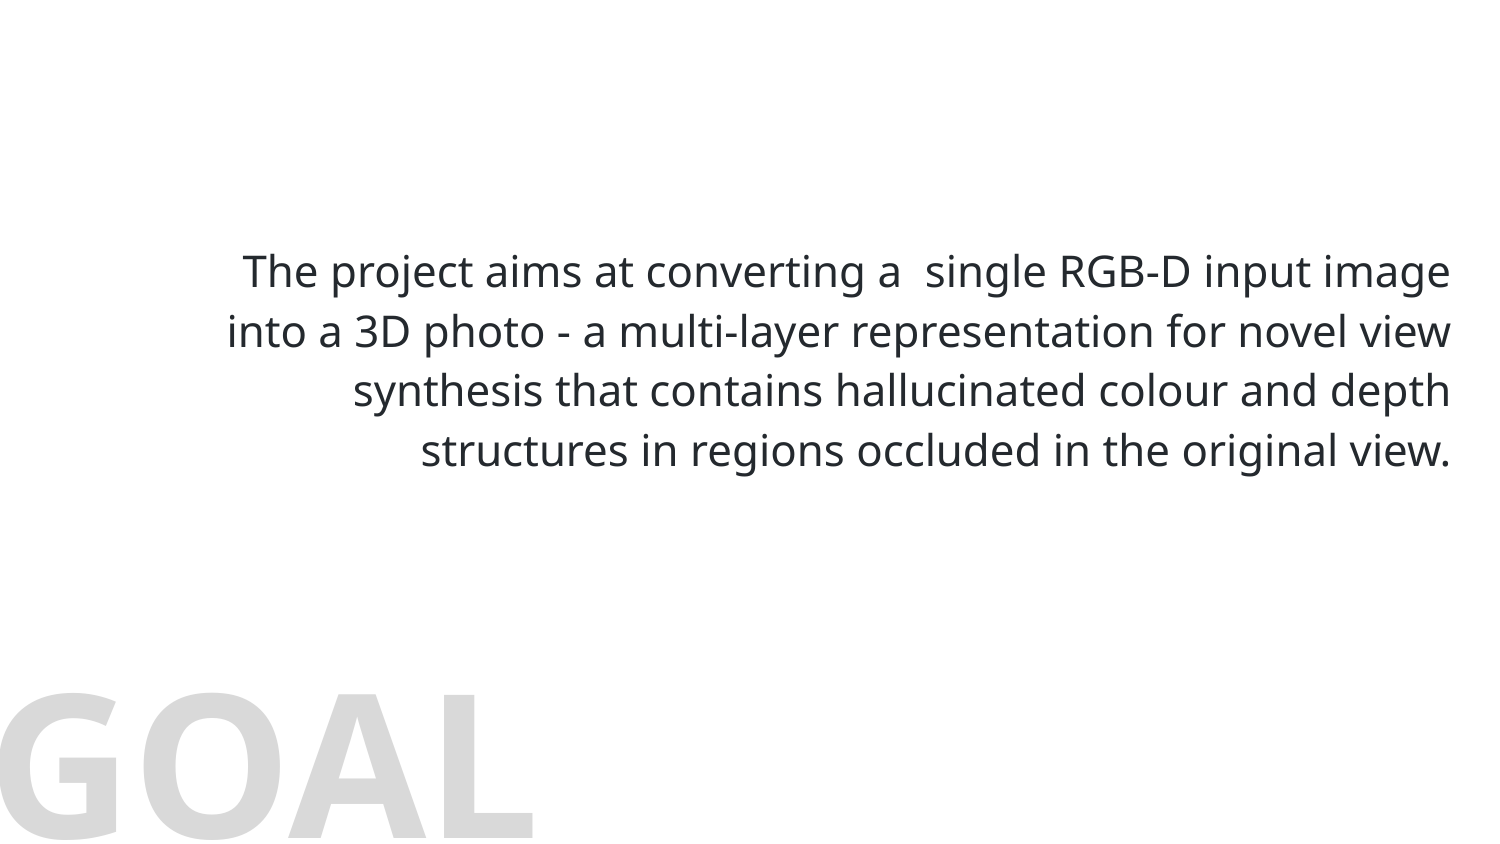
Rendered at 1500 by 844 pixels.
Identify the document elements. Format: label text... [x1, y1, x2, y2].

title The project aims at converting a single RGB-D input image into a 3D photo - a multi-layer representation for novel view synthesis that contains hallucinated colour and depth structures in regions occluded in the original view. [191, 183, 1468, 494]
list GOAL [0, 568, 1322, 844]
